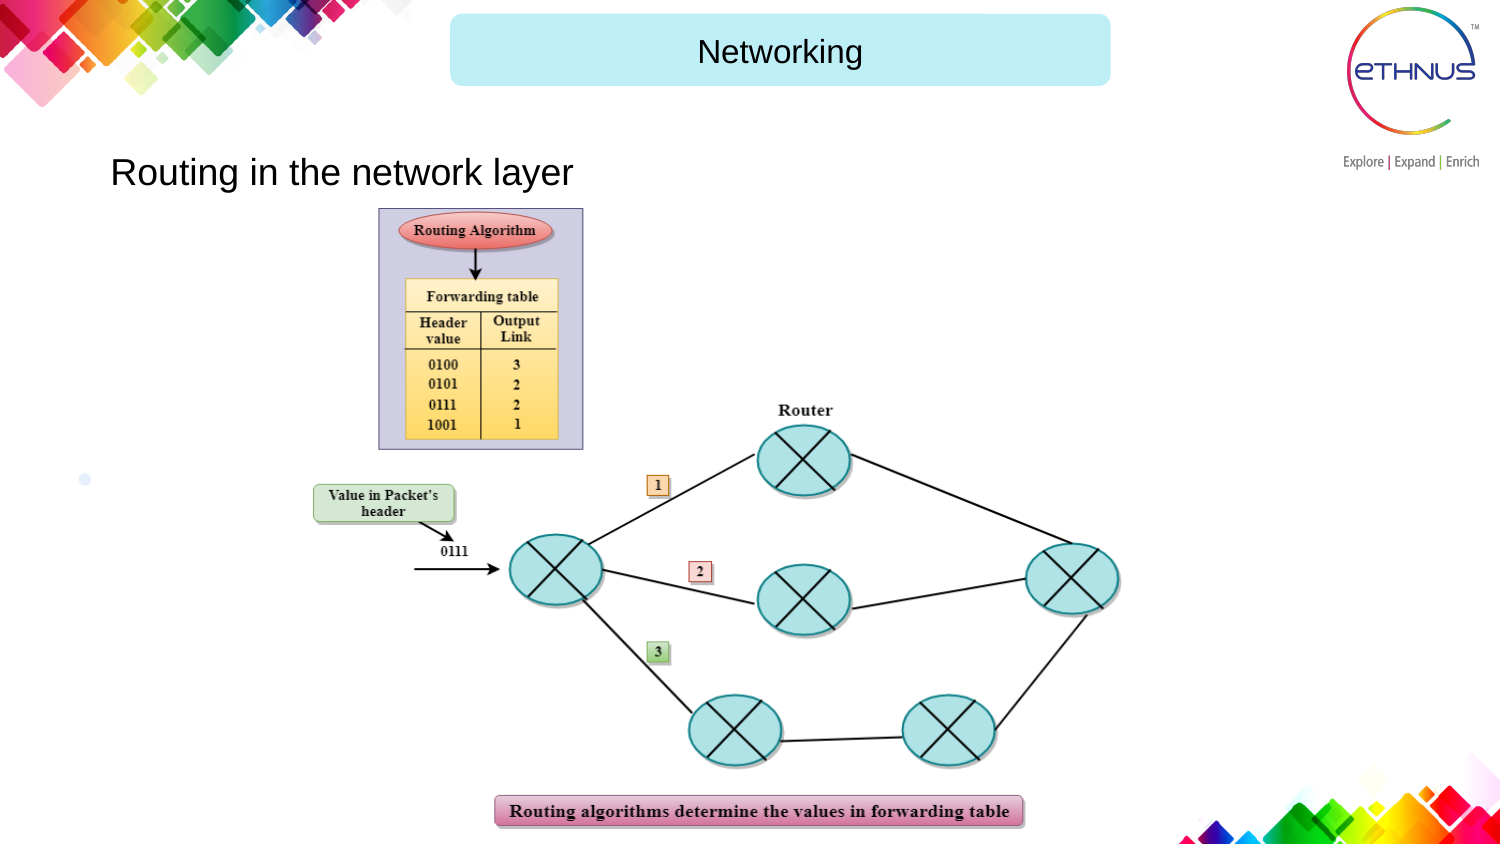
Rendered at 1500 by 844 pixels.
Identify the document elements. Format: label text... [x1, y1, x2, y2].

picture [313, 208, 1500, 844]
picture [1344, 7, 1479, 170]
picture [0, 0, 412, 107]
text_box Networking [450, 13, 1111, 86]
text_box Routing in the network layer [95, 140, 1405, 485]
text_box [78, 473, 92, 486]
